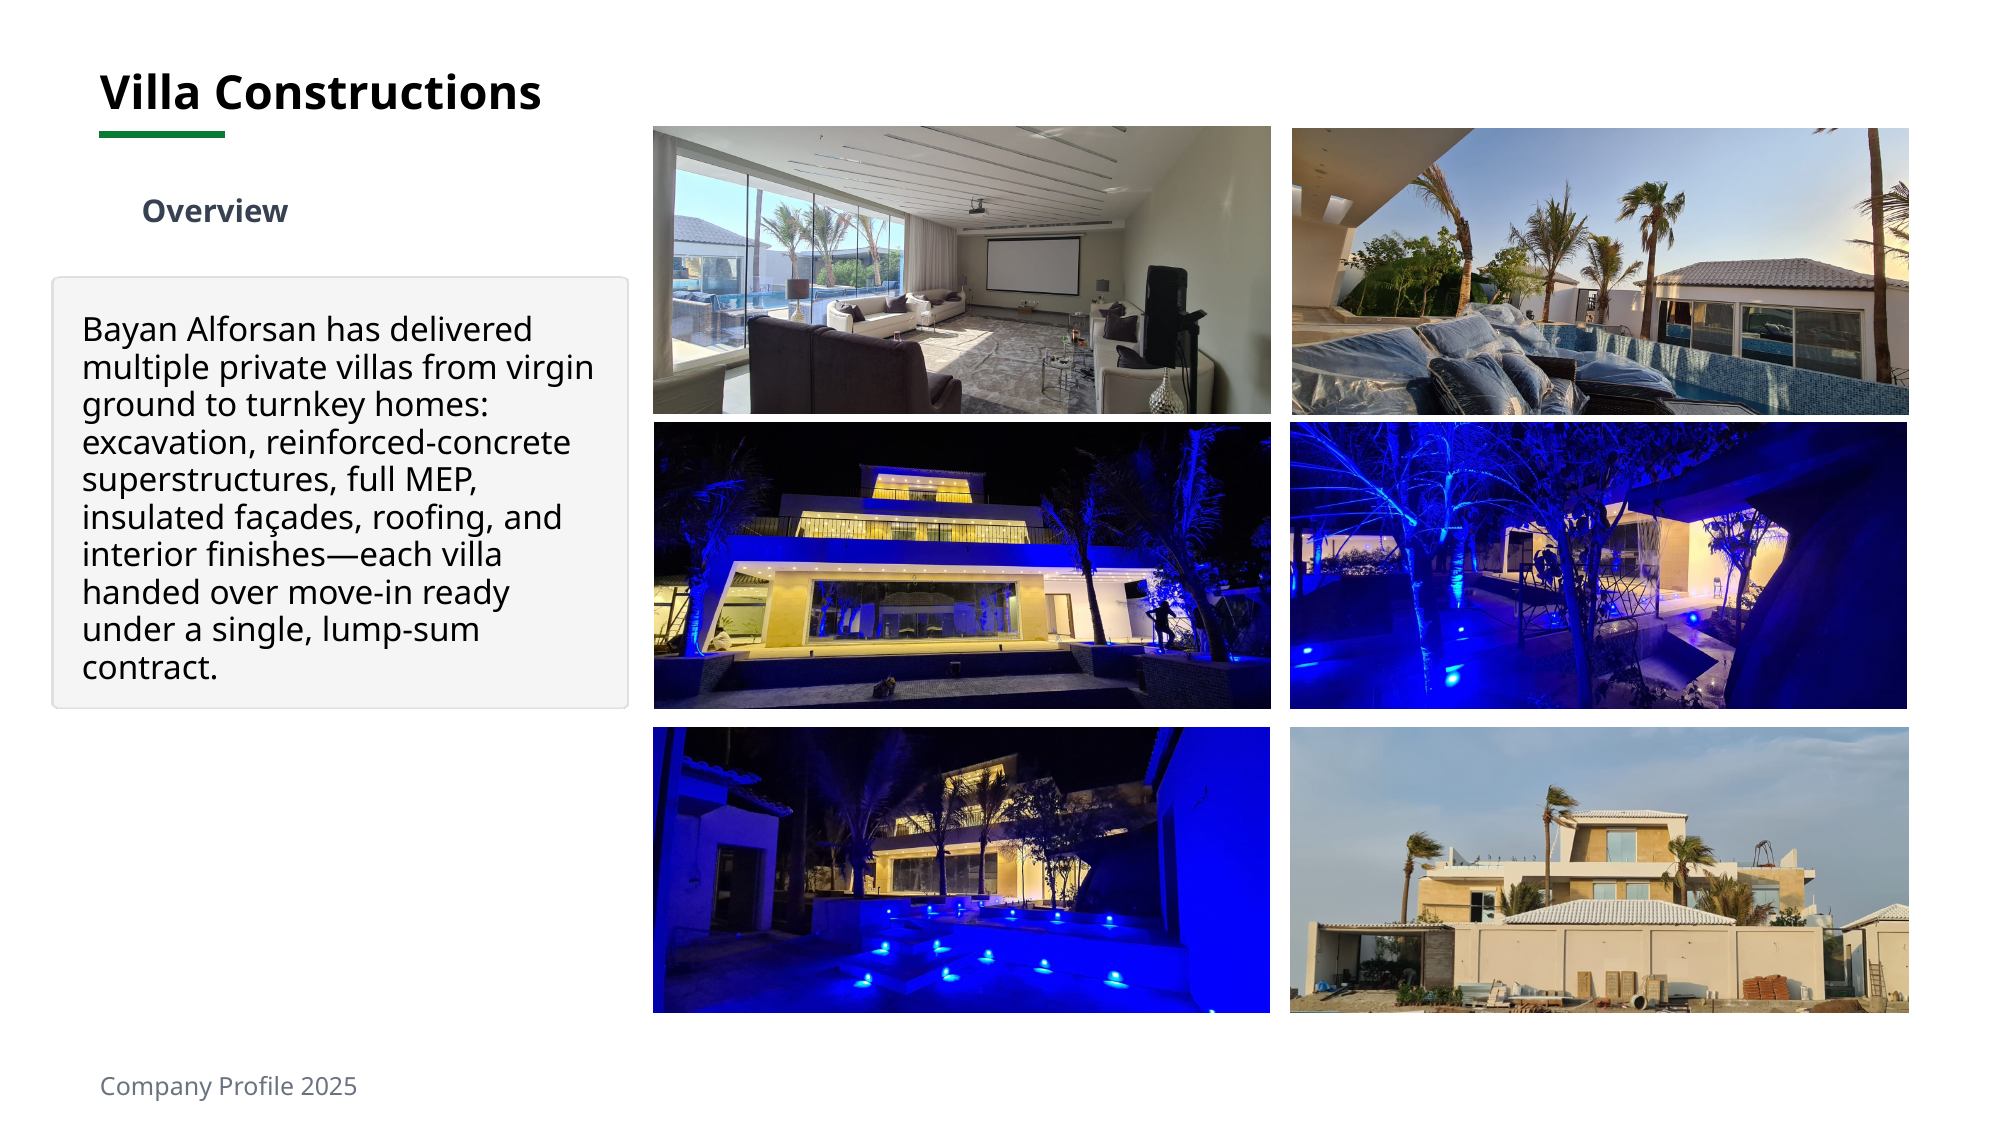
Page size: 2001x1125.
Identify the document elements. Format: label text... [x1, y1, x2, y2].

picture [1290, 422, 1907, 709]
picture [653, 727, 1270, 1013]
text_box Company Profile 2025 [99, 1062, 428, 1100]
picture [99, 131, 225, 138]
picture [653, 126, 1271, 414]
text_box Villa Constructions [99, 62, 2000, 119]
picture [1292, 128, 1909, 415]
picture [51, 275, 629, 709]
picture [654, 422, 1271, 709]
picture [1290, 727, 1909, 1013]
text_box Overview [141, 184, 309, 229]
